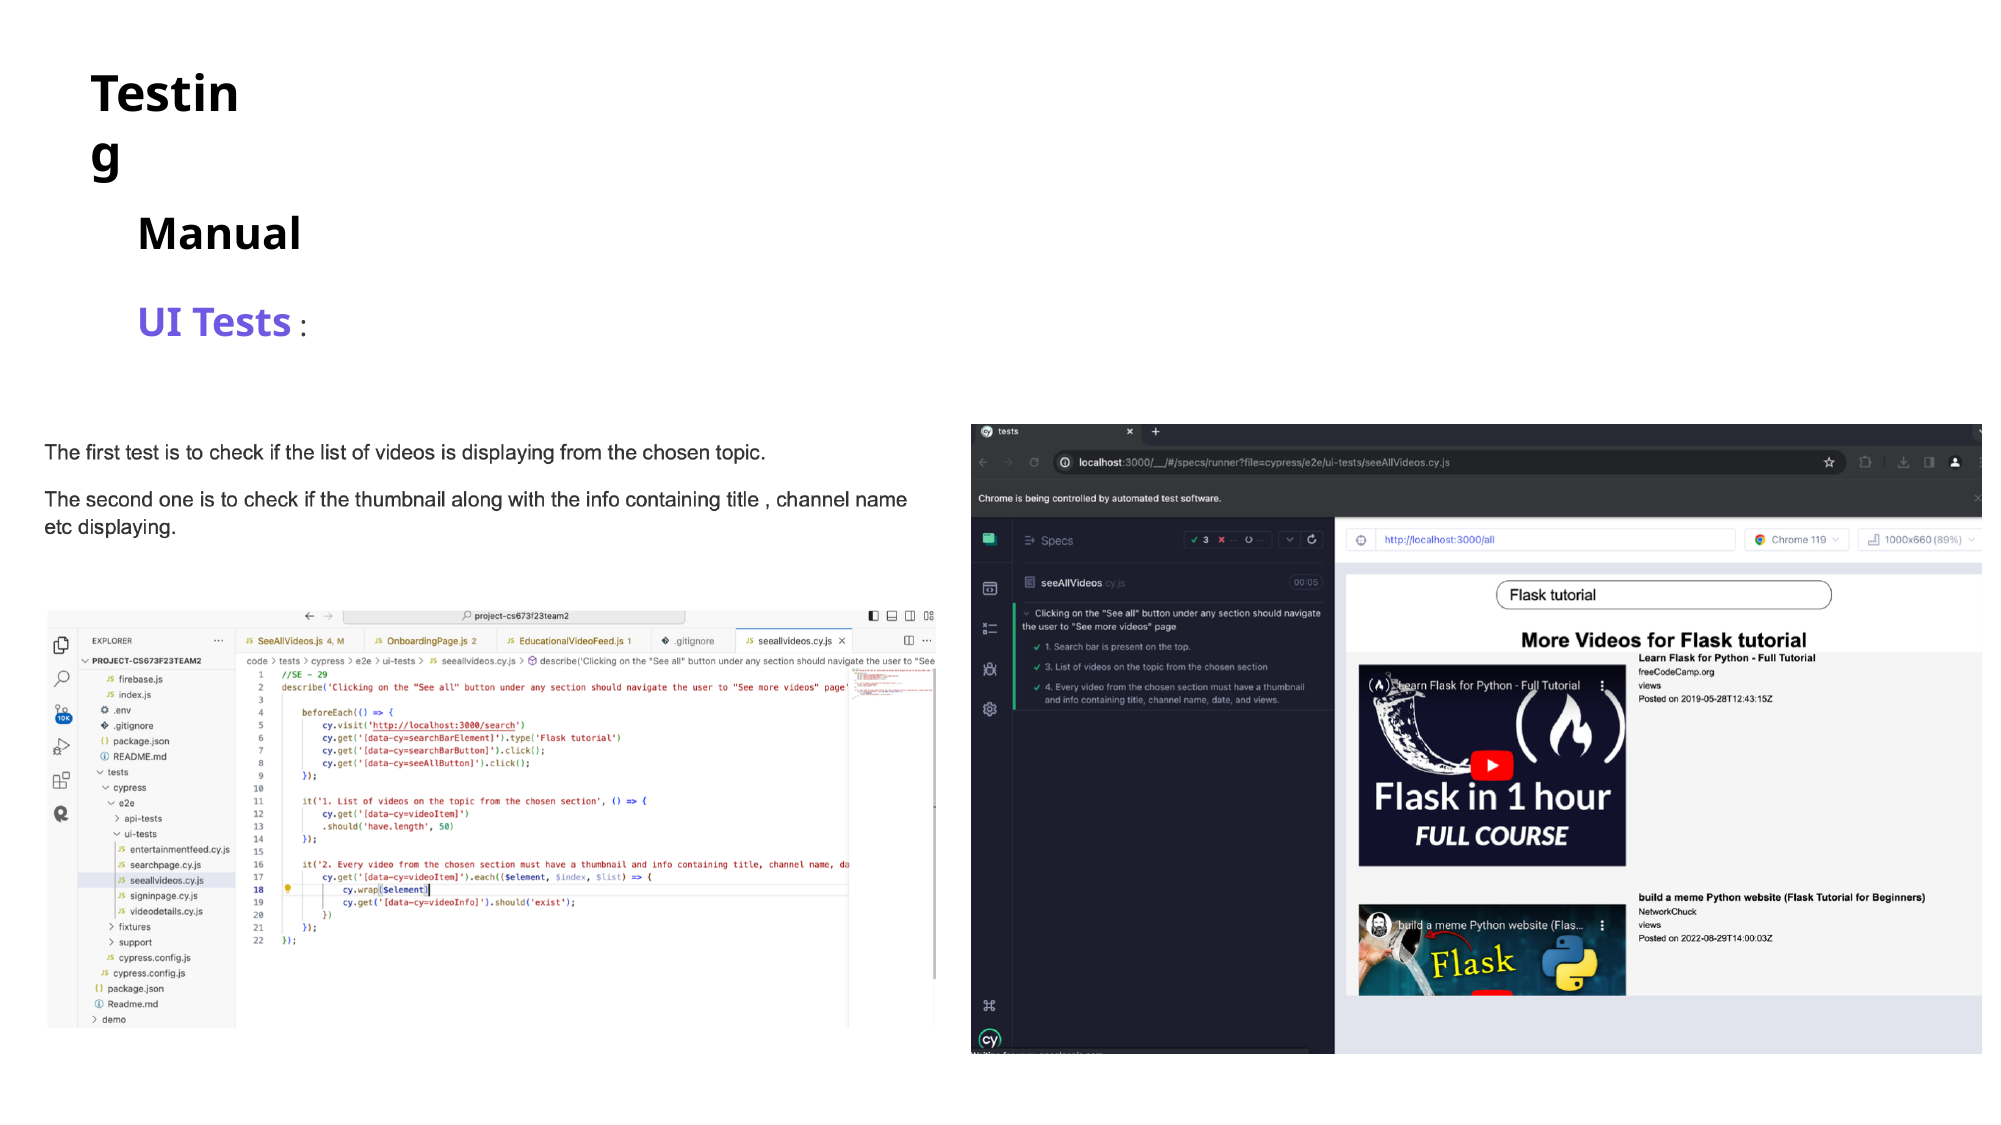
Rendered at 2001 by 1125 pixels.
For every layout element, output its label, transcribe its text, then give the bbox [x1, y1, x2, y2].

text_box UI Tests : [121, 289, 812, 353]
text_box Testing [75, 53, 279, 189]
picture [29, 435, 954, 1043]
picture [971, 424, 1982, 1054]
text_box Manual [121, 197, 390, 266]
